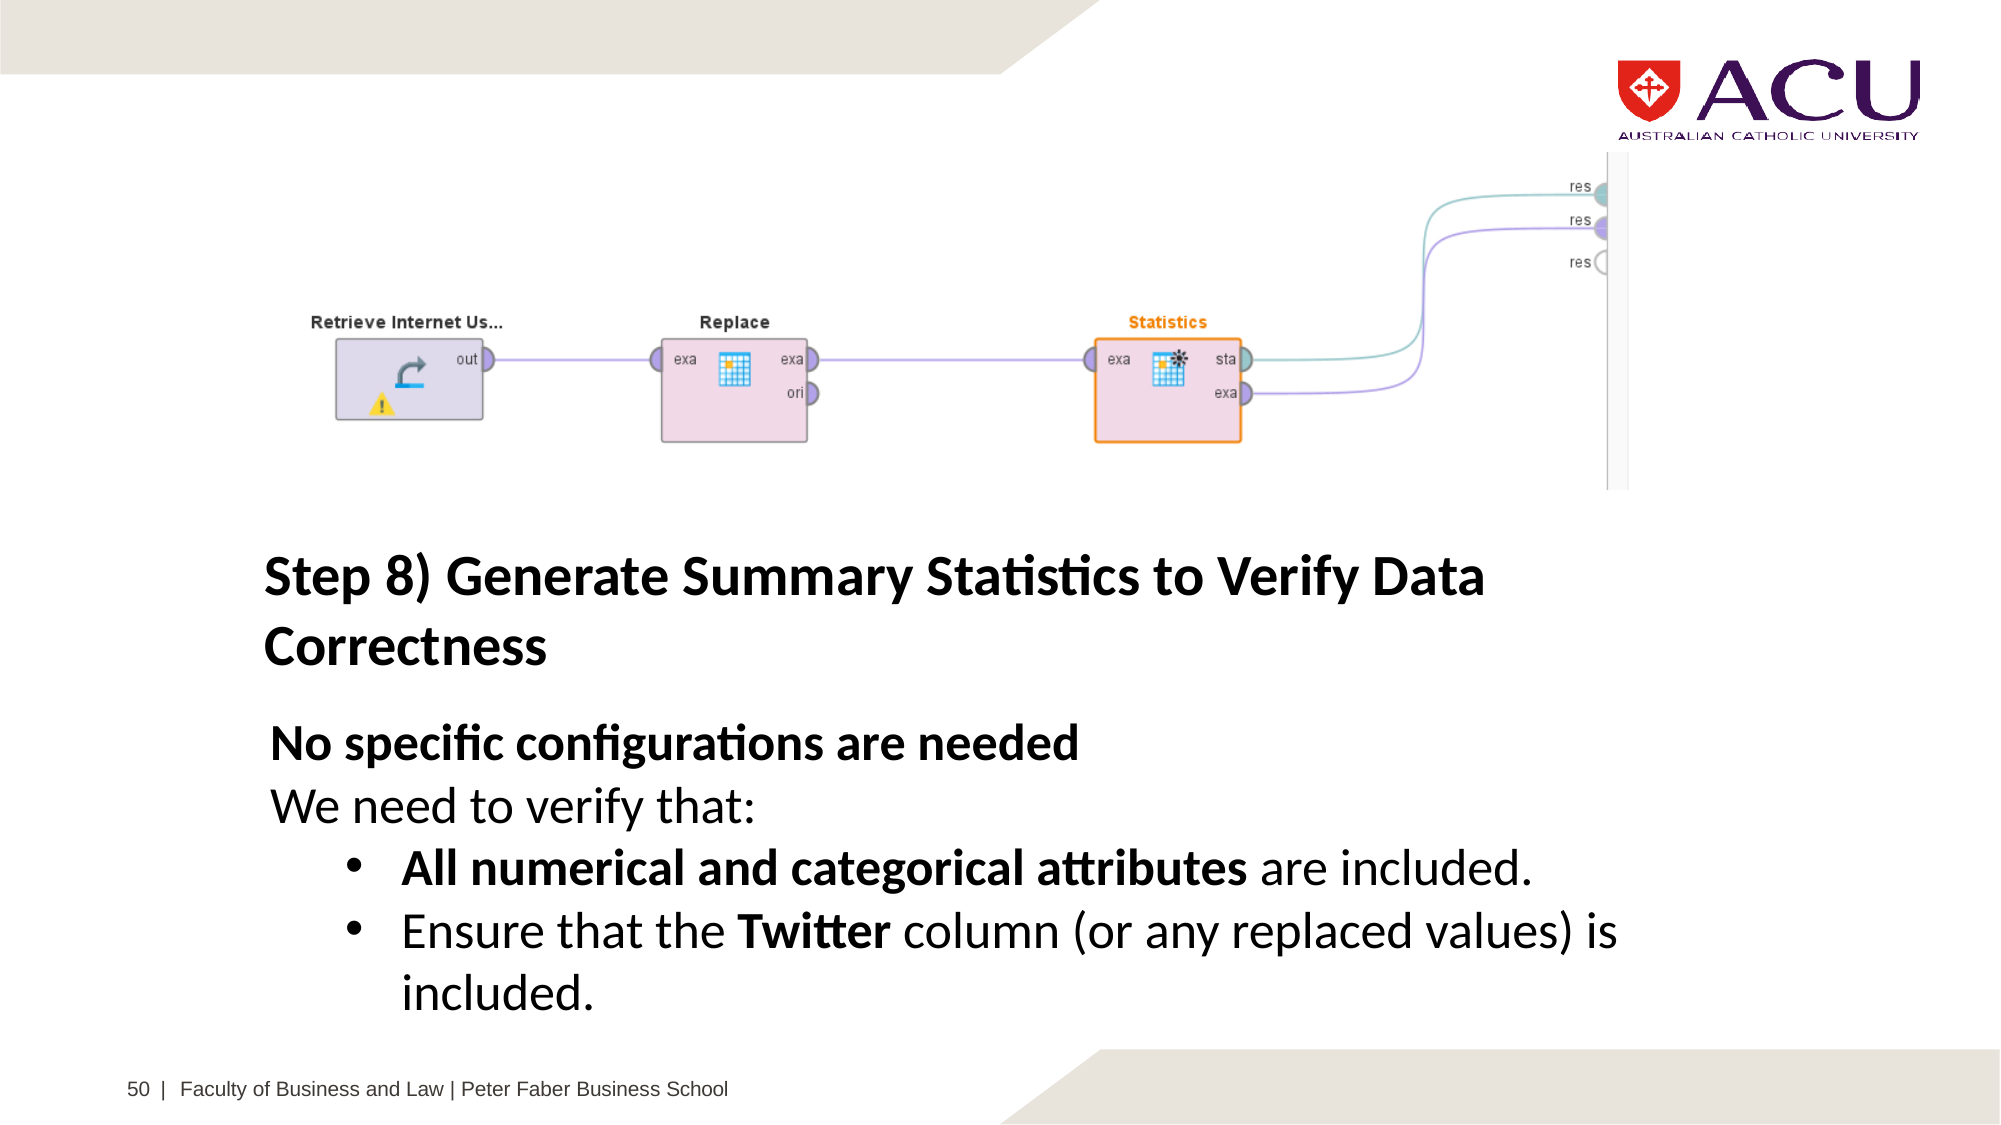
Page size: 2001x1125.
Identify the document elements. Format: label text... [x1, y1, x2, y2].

text_box No specific configurations are needed We need to verify that: All numerical and categorical attributes are included. Ensure that the Twitter column (or any replaced values) is included. [255, 701, 1756, 1029]
slide_number 50 | Faculty of Business and Law | Peter Faber Business School [120, 1075, 937, 1125]
picture [1618, 59, 1920, 140]
text_box Step 8) Generate Summary Statistics to Verify Data Correctness [249, 530, 1756, 685]
picture [276, 151, 1629, 491]
